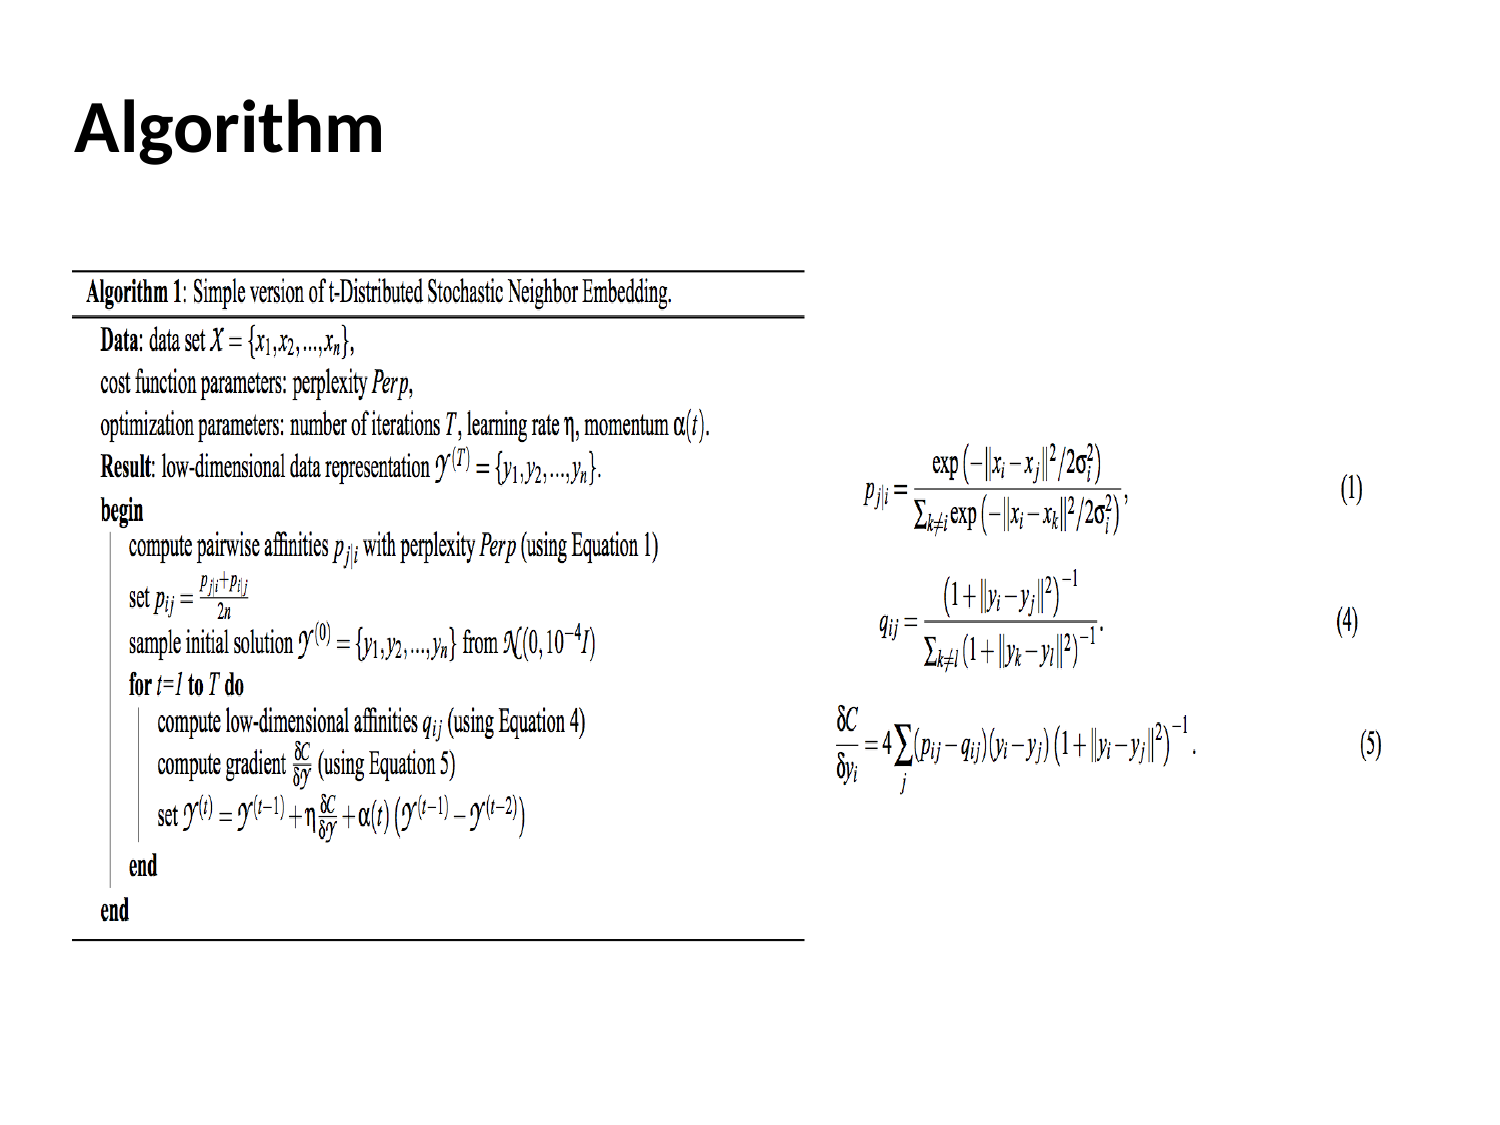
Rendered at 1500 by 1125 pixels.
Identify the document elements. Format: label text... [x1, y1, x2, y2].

title Algorithm [59, 62, 1439, 188]
picture [54, 249, 1445, 988]
